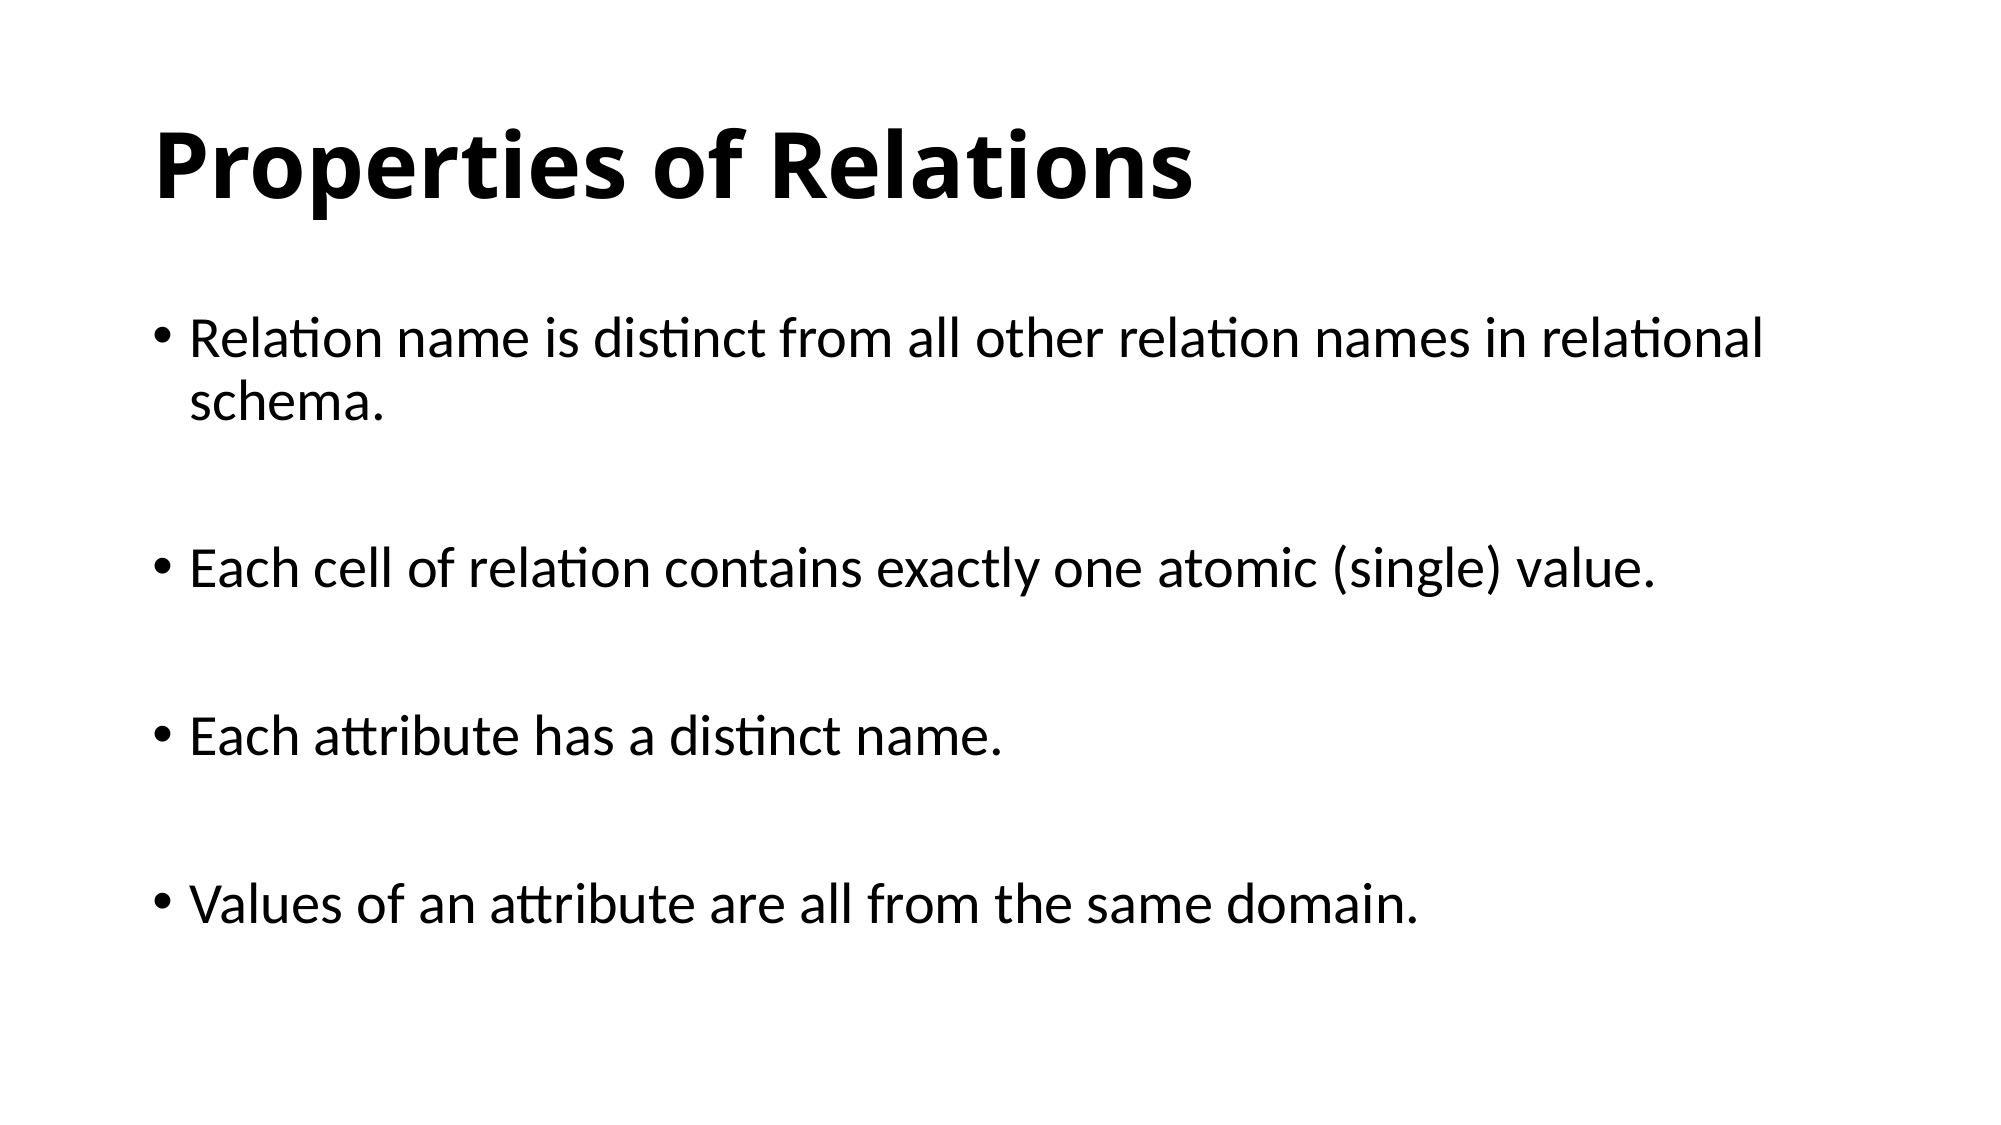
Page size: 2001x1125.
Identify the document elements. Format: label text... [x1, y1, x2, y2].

list Relation name is distinct from all other relation names in relational schema. Each cell of relation contains exactly one atomic (single) value. Each attribute has a distinct name. Values of an attribute are all from the same domain. [137, 299, 1863, 1014]
title Properties of Relations [137, 59, 1863, 278]
